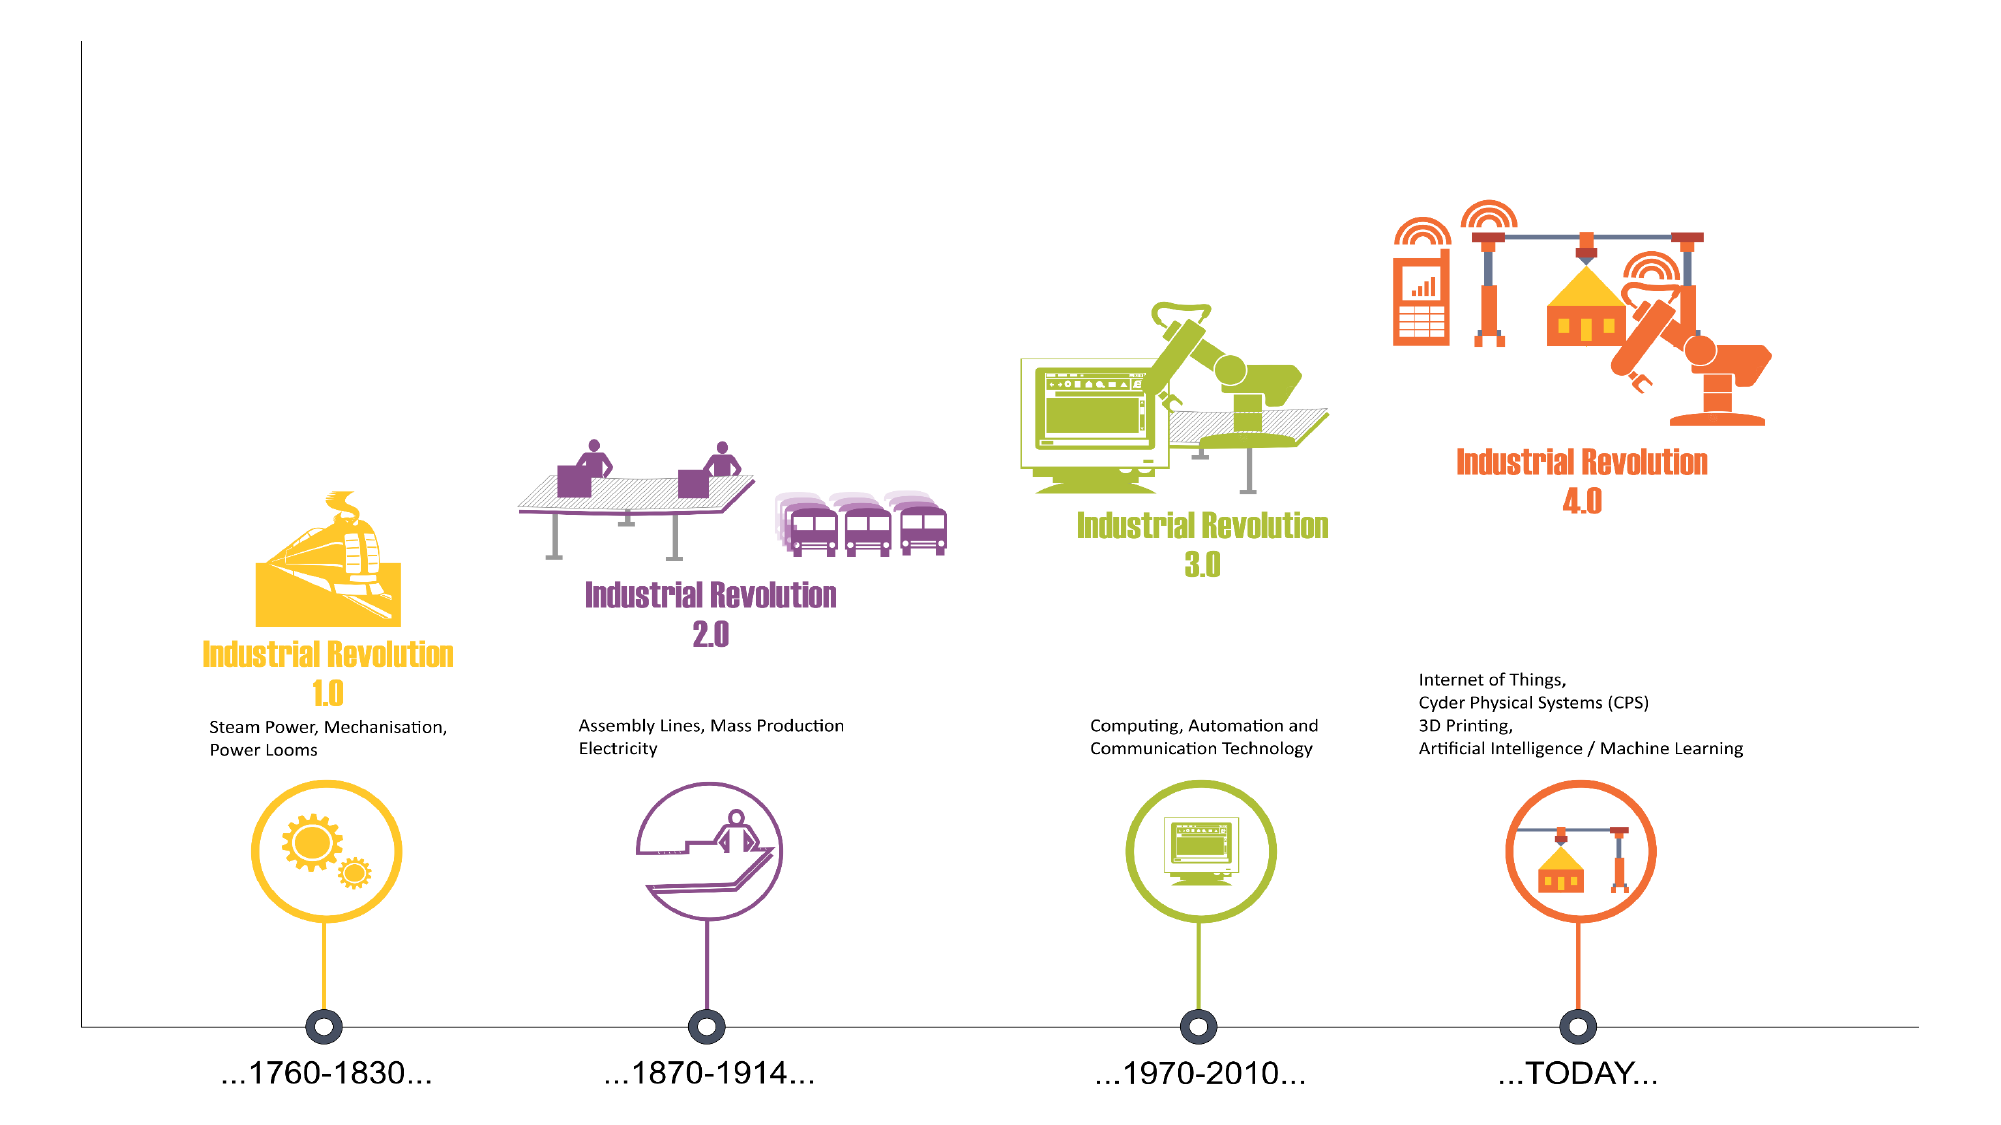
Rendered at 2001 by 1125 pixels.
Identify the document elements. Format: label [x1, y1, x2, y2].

picture [81, 41, 1919, 1084]
